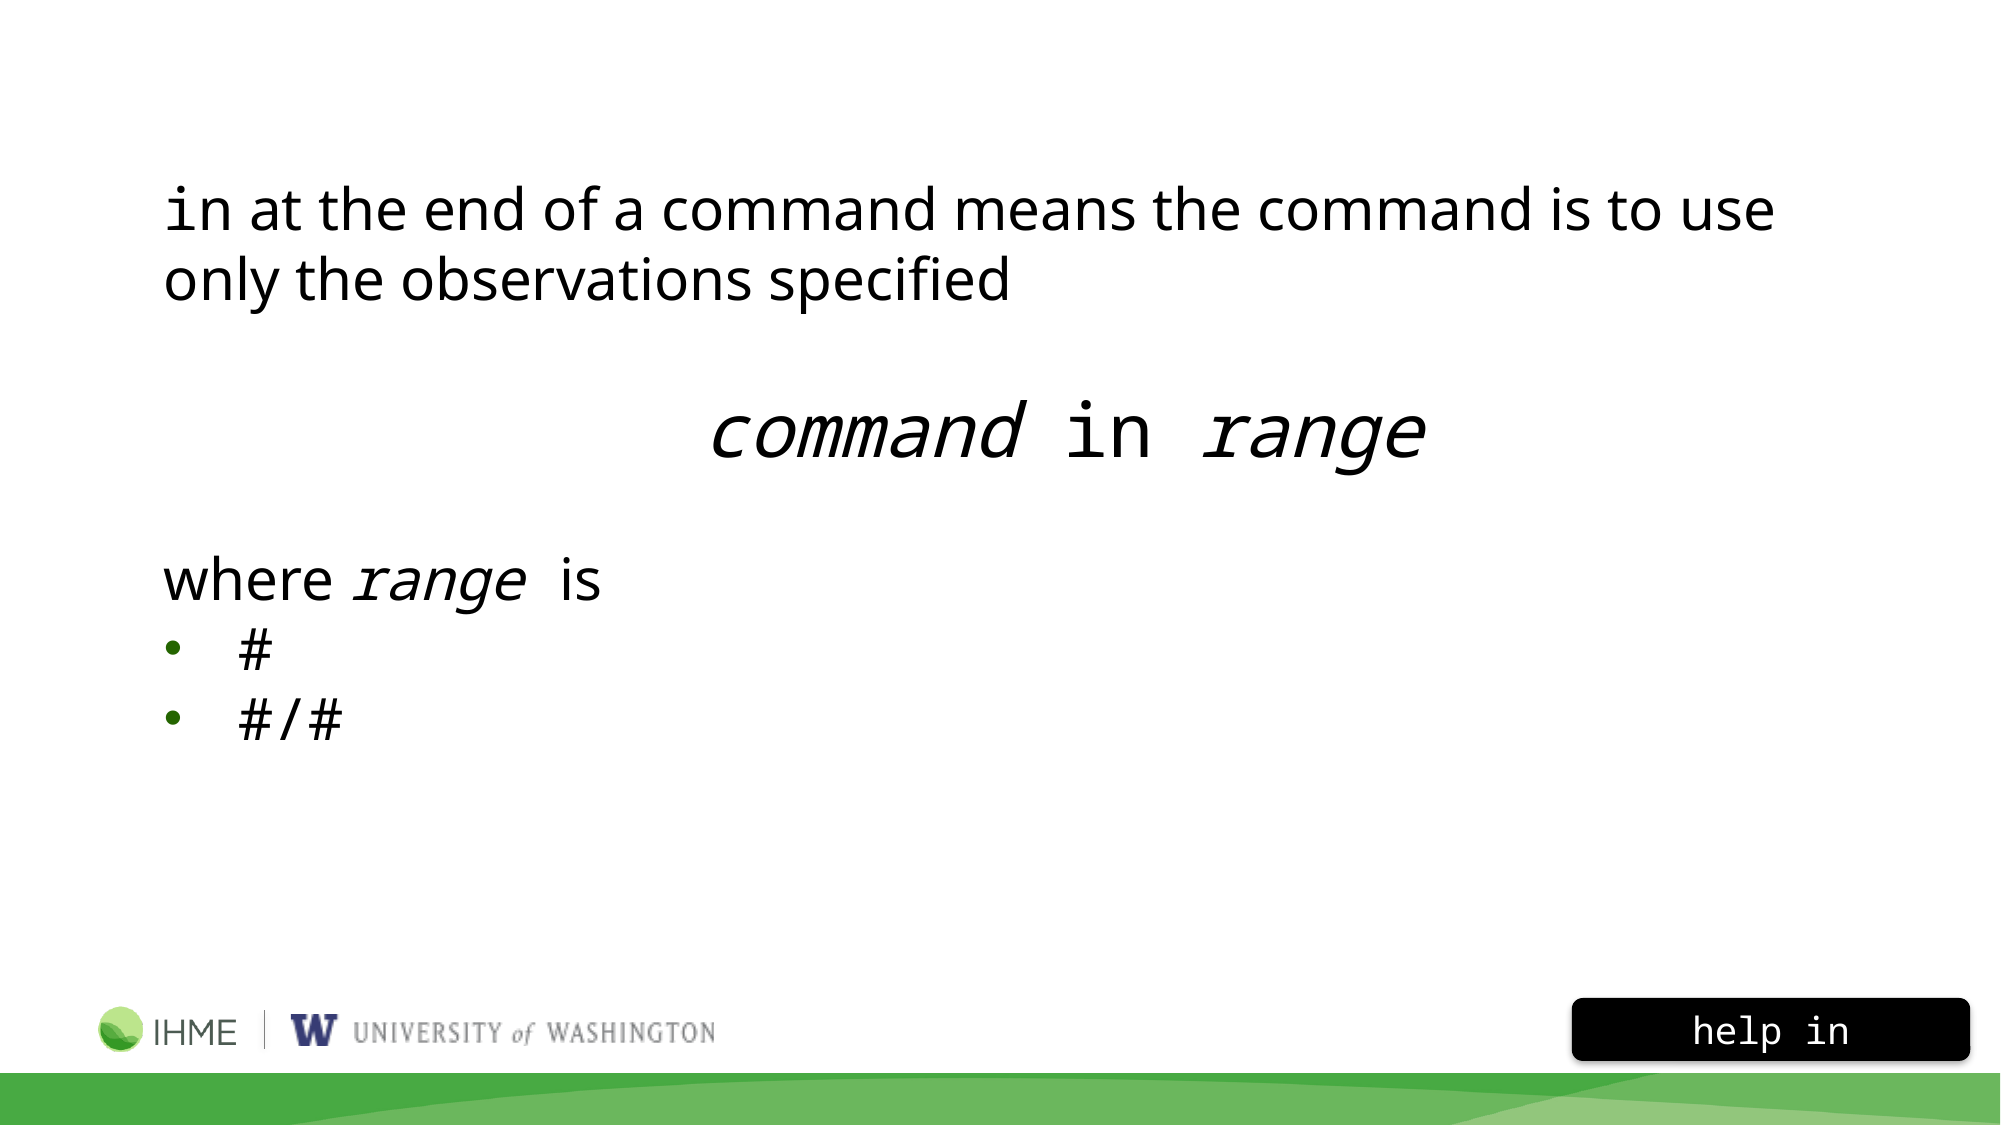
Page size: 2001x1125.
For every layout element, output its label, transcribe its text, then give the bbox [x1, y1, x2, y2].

text_box help in [1571, 997, 1971, 1061]
text_box [1368, 985, 1992, 1074]
picture [98, 1006, 236, 1052]
picture [0, 1073, 2001, 1125]
text_box in at the end of a command means the command is to use only the observations specified command in range where range is # #/# [149, 164, 1851, 760]
